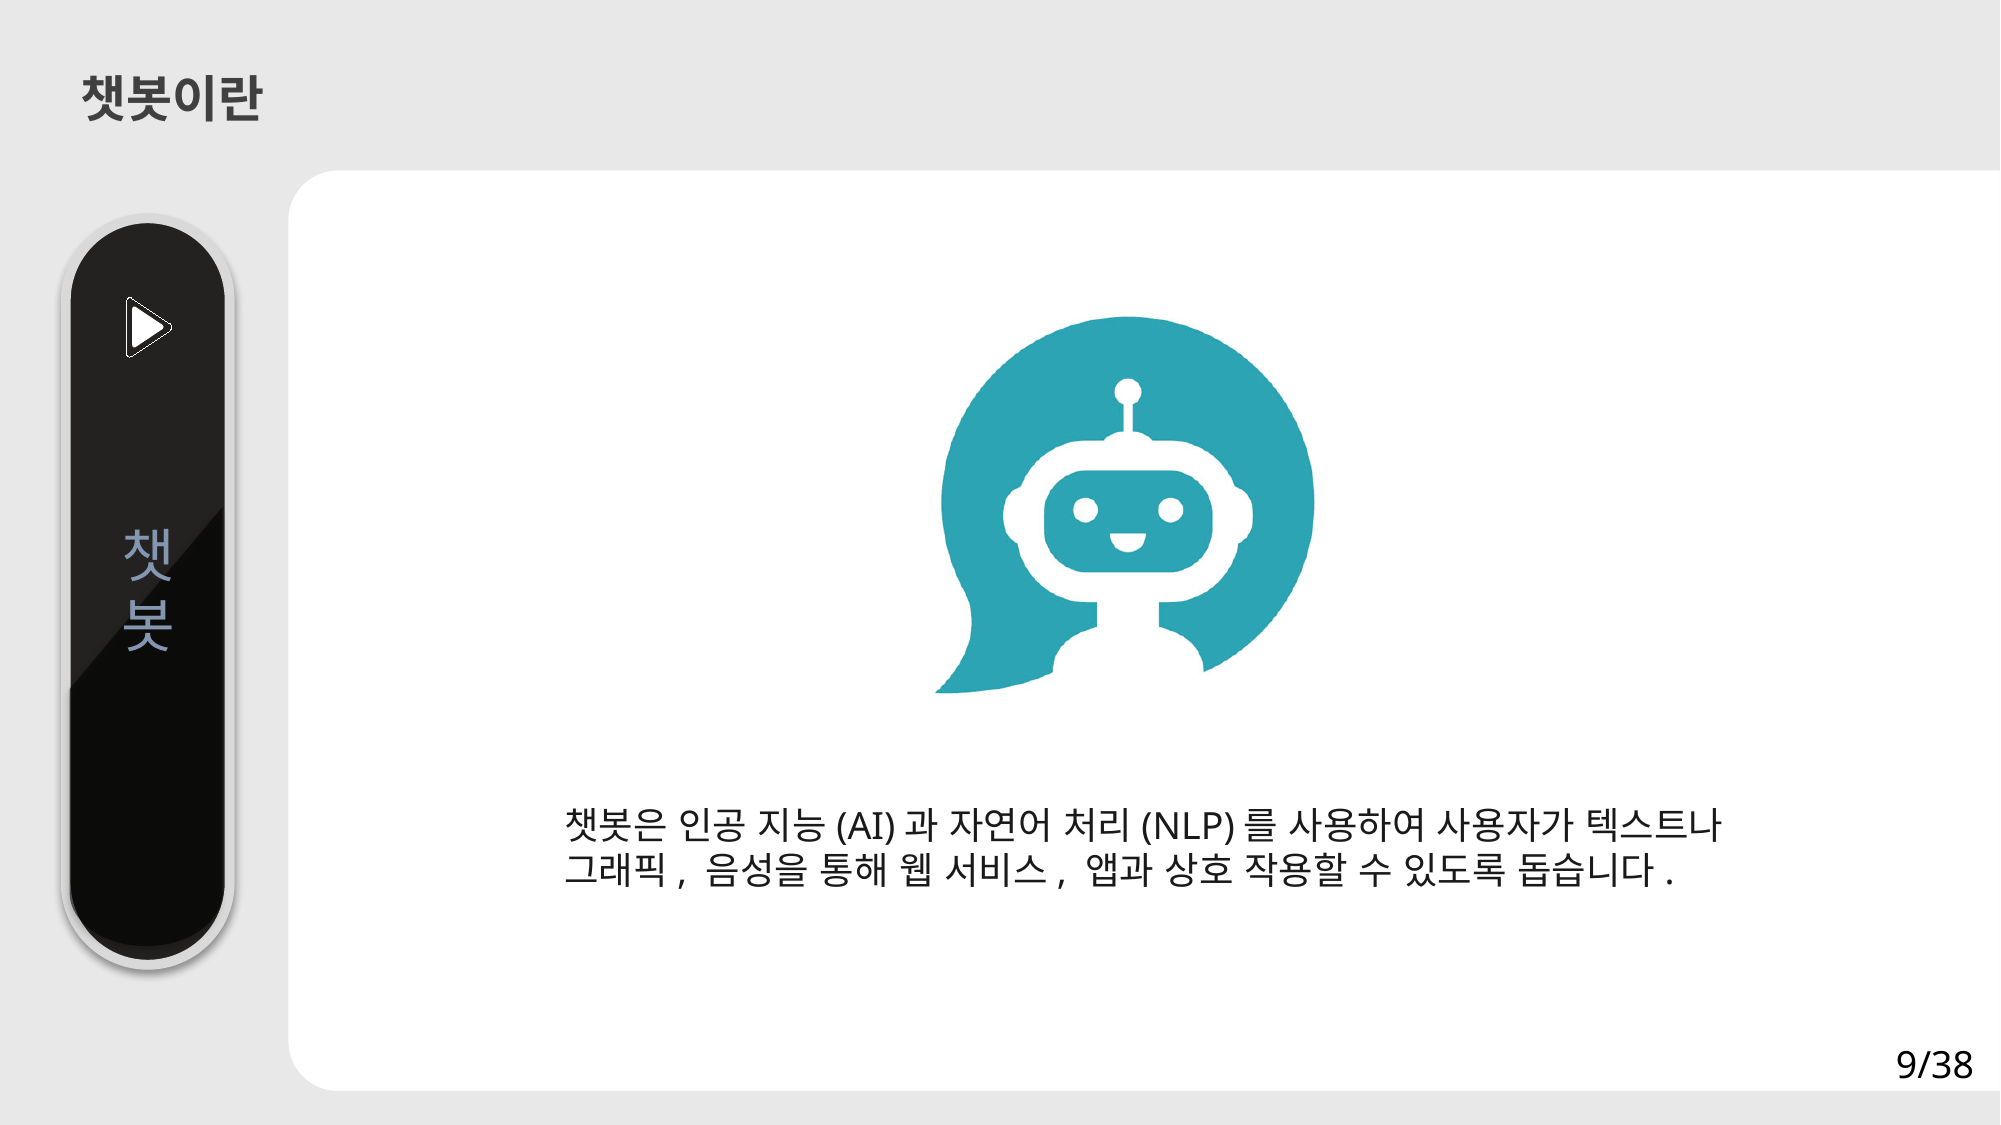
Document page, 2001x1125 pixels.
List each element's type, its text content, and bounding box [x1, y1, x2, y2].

text_box [0, 0, 2000, 1125]
picture [911, 310, 1327, 704]
text_box [64, 217, 231, 894]
text_box 챗 봇 [69, 511, 226, 667]
text_box 챗봇은 인공 지능(AI)과 자연어 처리(NLP)를 사용하여 사용자가 텍스트나 그래픽, 음성을 통해 웹 서비스, 앱과 상호 작용할 수 있도록 돕습니다. [549, 794, 1775, 900]
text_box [126, 297, 172, 358]
text_box [217, 504, 224, 511]
text_box 챗봇이란 [65, 30, 912, 136]
text_box [84, 928, 218, 966]
text_box 9/38 [1881, 1033, 2000, 1094]
text_box [68, 667, 224, 948]
